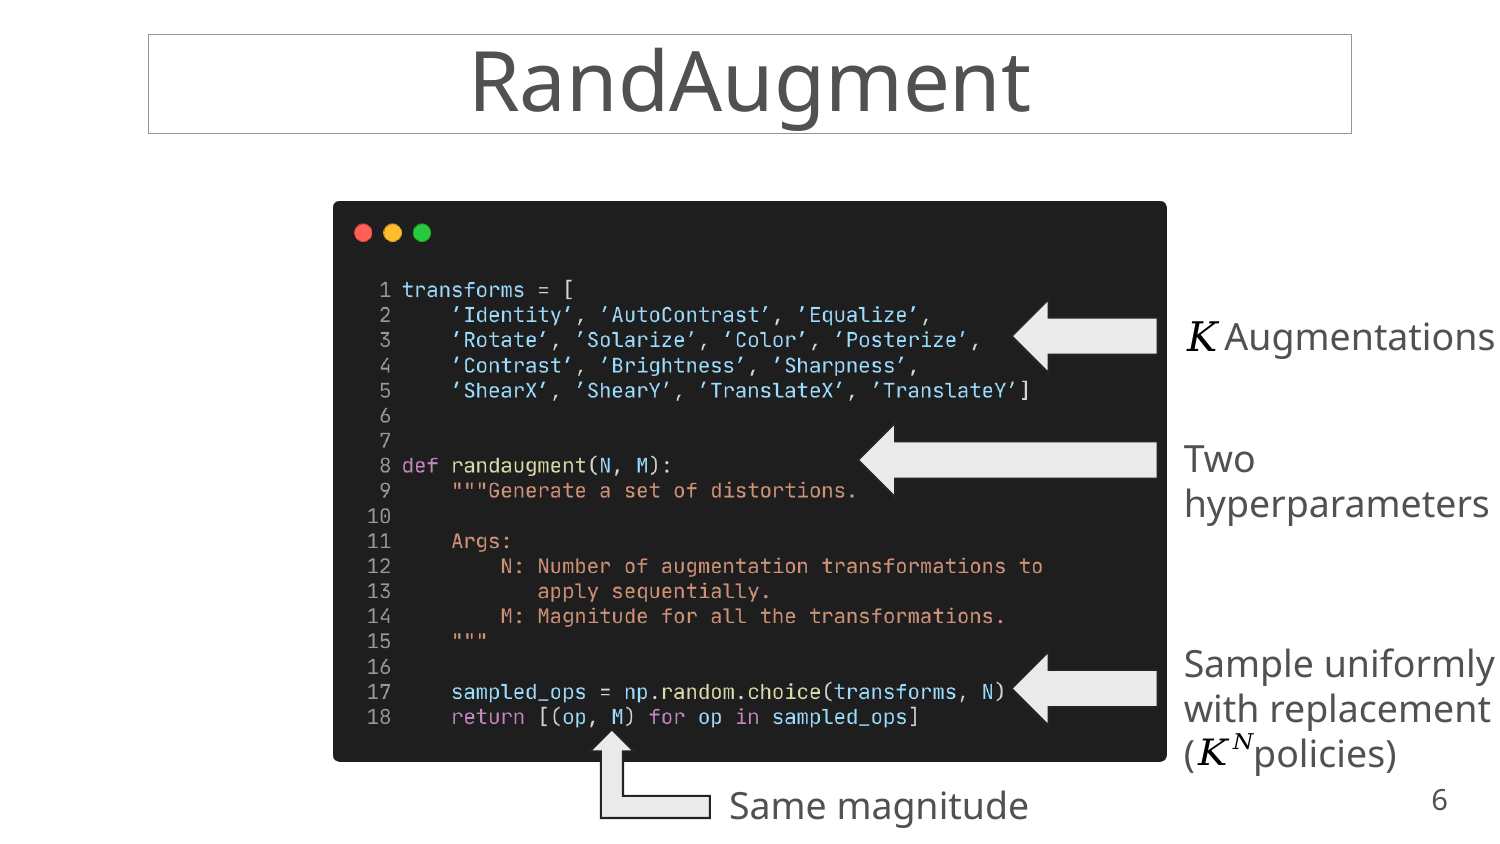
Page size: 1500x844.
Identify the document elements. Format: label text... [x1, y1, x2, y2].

text_box Augmentations [1249, 305, 1500, 366]
text_box Two hyperparameters [1249, 427, 1500, 533]
text_box Sample uniformly with replacement ( policies) [1249, 633, 1500, 783]
title RandAugment [148, 34, 1352, 134]
picture [250, 118, 1249, 844]
